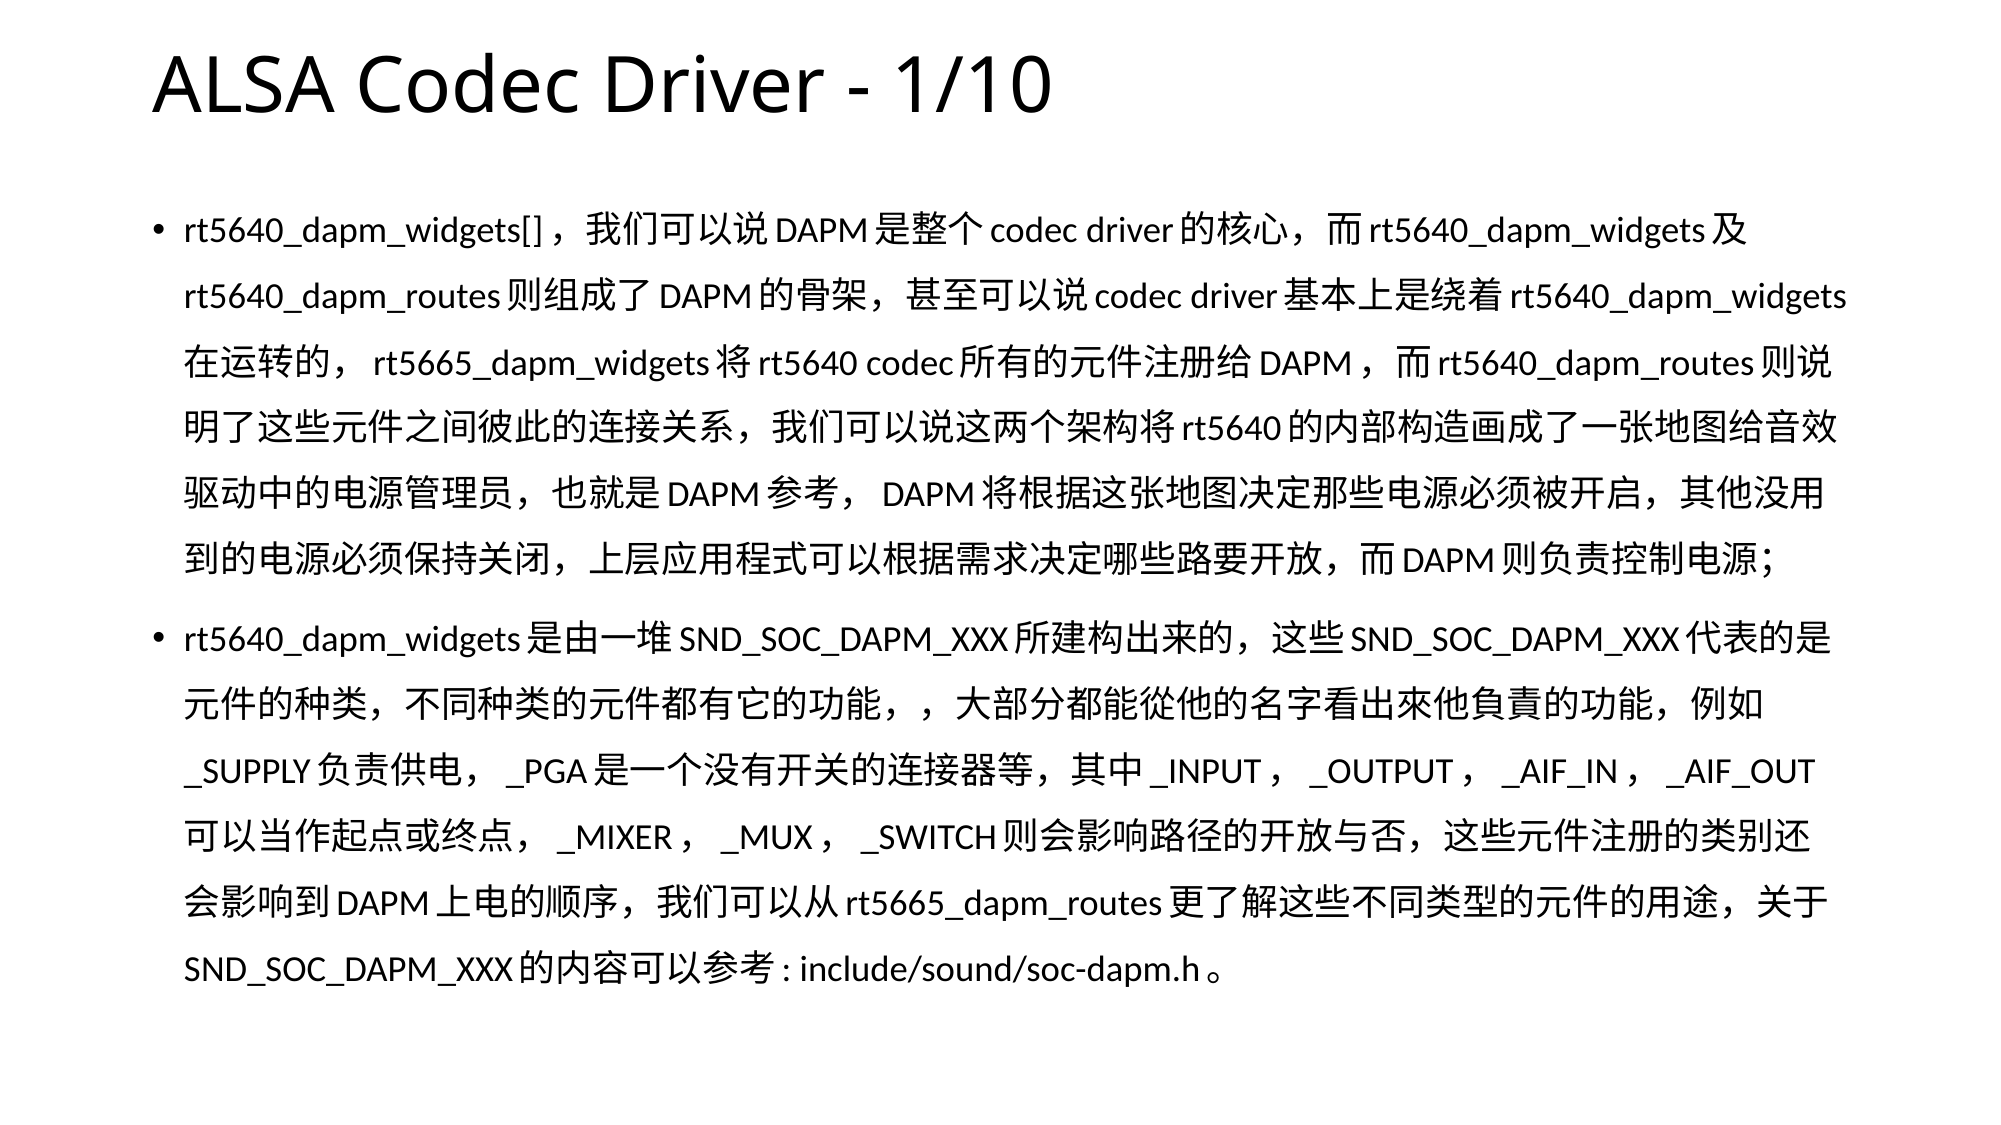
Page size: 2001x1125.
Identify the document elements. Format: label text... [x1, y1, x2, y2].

list rt5640_dapm_widgets[]，我们可以说DAPM是整个codec driver的核心，而rt5640_dapm_widgets及rt5640_dapm_routes则组成了DAPM的骨架，甚至可以说codec driver基本上是绕着rt5640_dapm_widgets在运转的，rt5665_dapm_widgets将rt5640 codec所有的元件注册给DAPM，而rt5640_dapm_routes则说明了这些元件之间彼此的连接关系，我们可以说这两个架构将rt5640的内部构造画成了一张地图给音效驱动中的电源管理员，也就是DAPM参考，DAPM将根据这张地图决定那些电源必须被开启，其他没用到的电源必须保持关闭，上层应用程式可以根据需求决定哪些路要开放，而DAPM则负责控制电源； rt5640_dapm_widgets是由一堆SND_SOC_DAPM_XXX所建构出来的，这些SND_SOC_DAPM_XXX代表的是元件的种类，不同种类的元件都有它的功能，，大部分都能從他的名字看出來他負責的功能，例如_SUPPLY负责供电，_PGA是一个没有开关的连接器等，其中_INPUT，_OUTPUT，_AIF_IN，_AIF_OUT可以当作起点或终点，_MIXER，_MUX，_SWITCH则会影响路径的开放与否，这些元件注册的类别还会影响到DAPM上电的顺序，我们可以从rt5665_dapm_routes更了解这些不同类型的元件的用途，关于SND_SOC_DAPM_XXX的内容可以参考: include/sound/soc-dapm.h。 [137, 176, 1863, 1095]
title ALSA Codec Driver - 1/10 [137, 38, 1863, 138]
